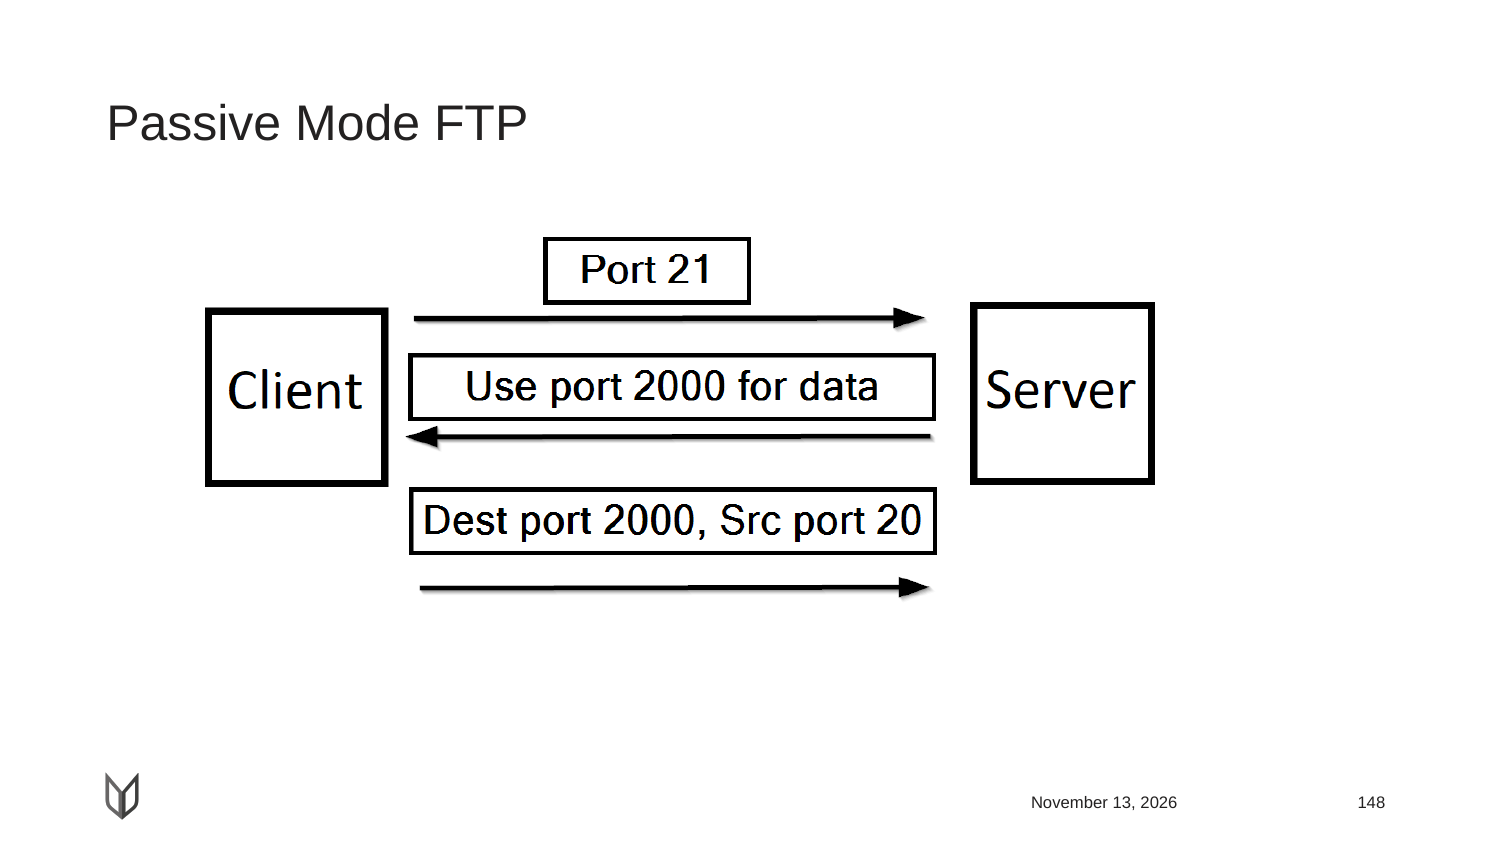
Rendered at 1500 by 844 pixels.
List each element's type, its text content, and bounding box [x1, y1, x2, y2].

title Passive Mode FTP [106, 96, 1400, 220]
picture [105, 163, 1381, 820]
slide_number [1016, 784, 1324, 815]
slide_number 148 [1324, 784, 1400, 815]
